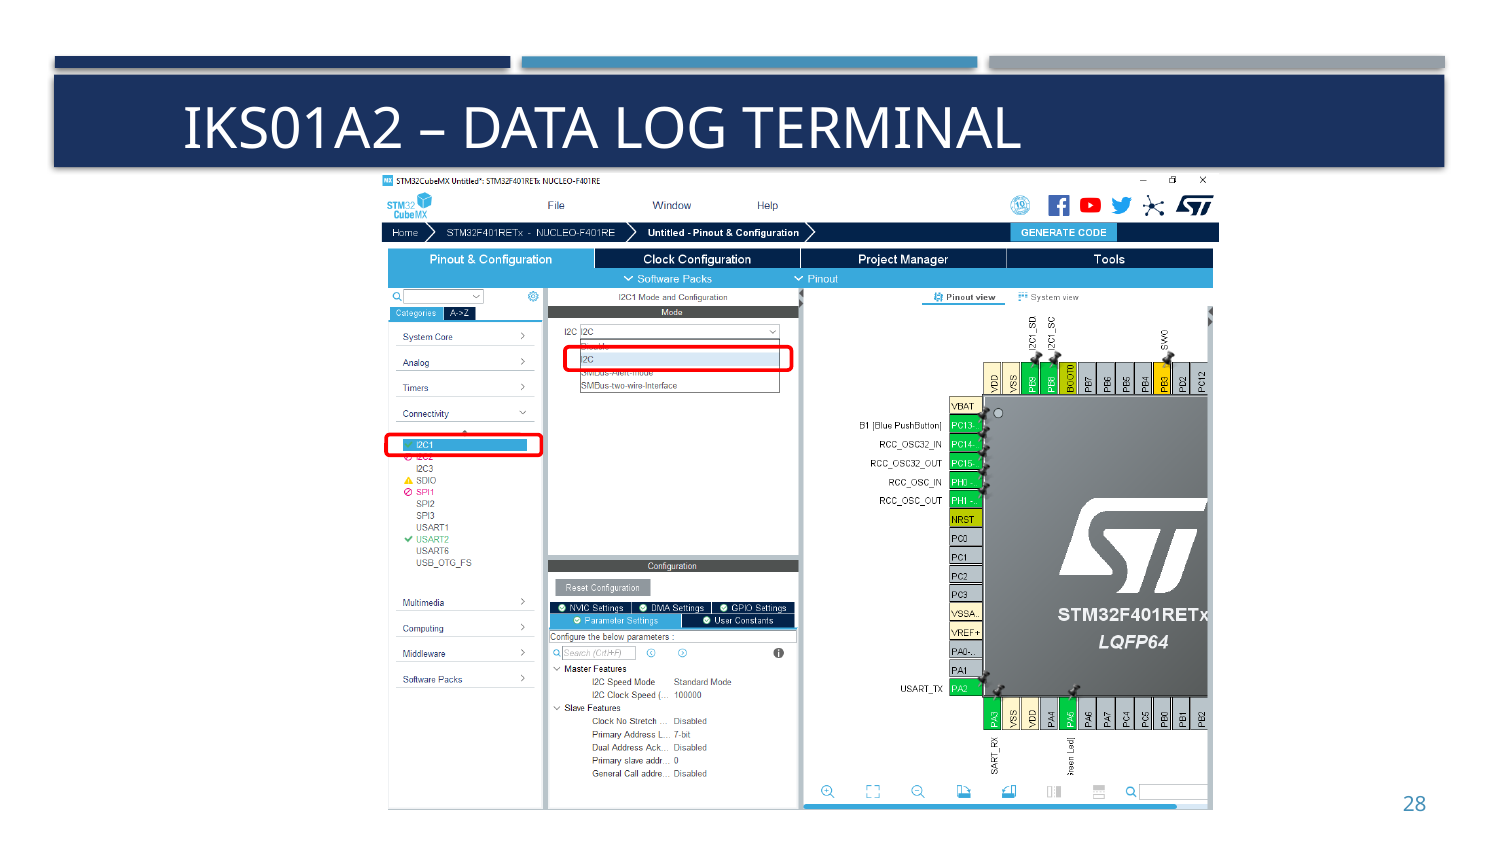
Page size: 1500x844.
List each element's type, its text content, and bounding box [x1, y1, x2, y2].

picture [381, 172, 1220, 811]
title Iks01a2 – data log terminal [168, 84, 1351, 168]
text_box 28 [1315, 769, 1442, 815]
